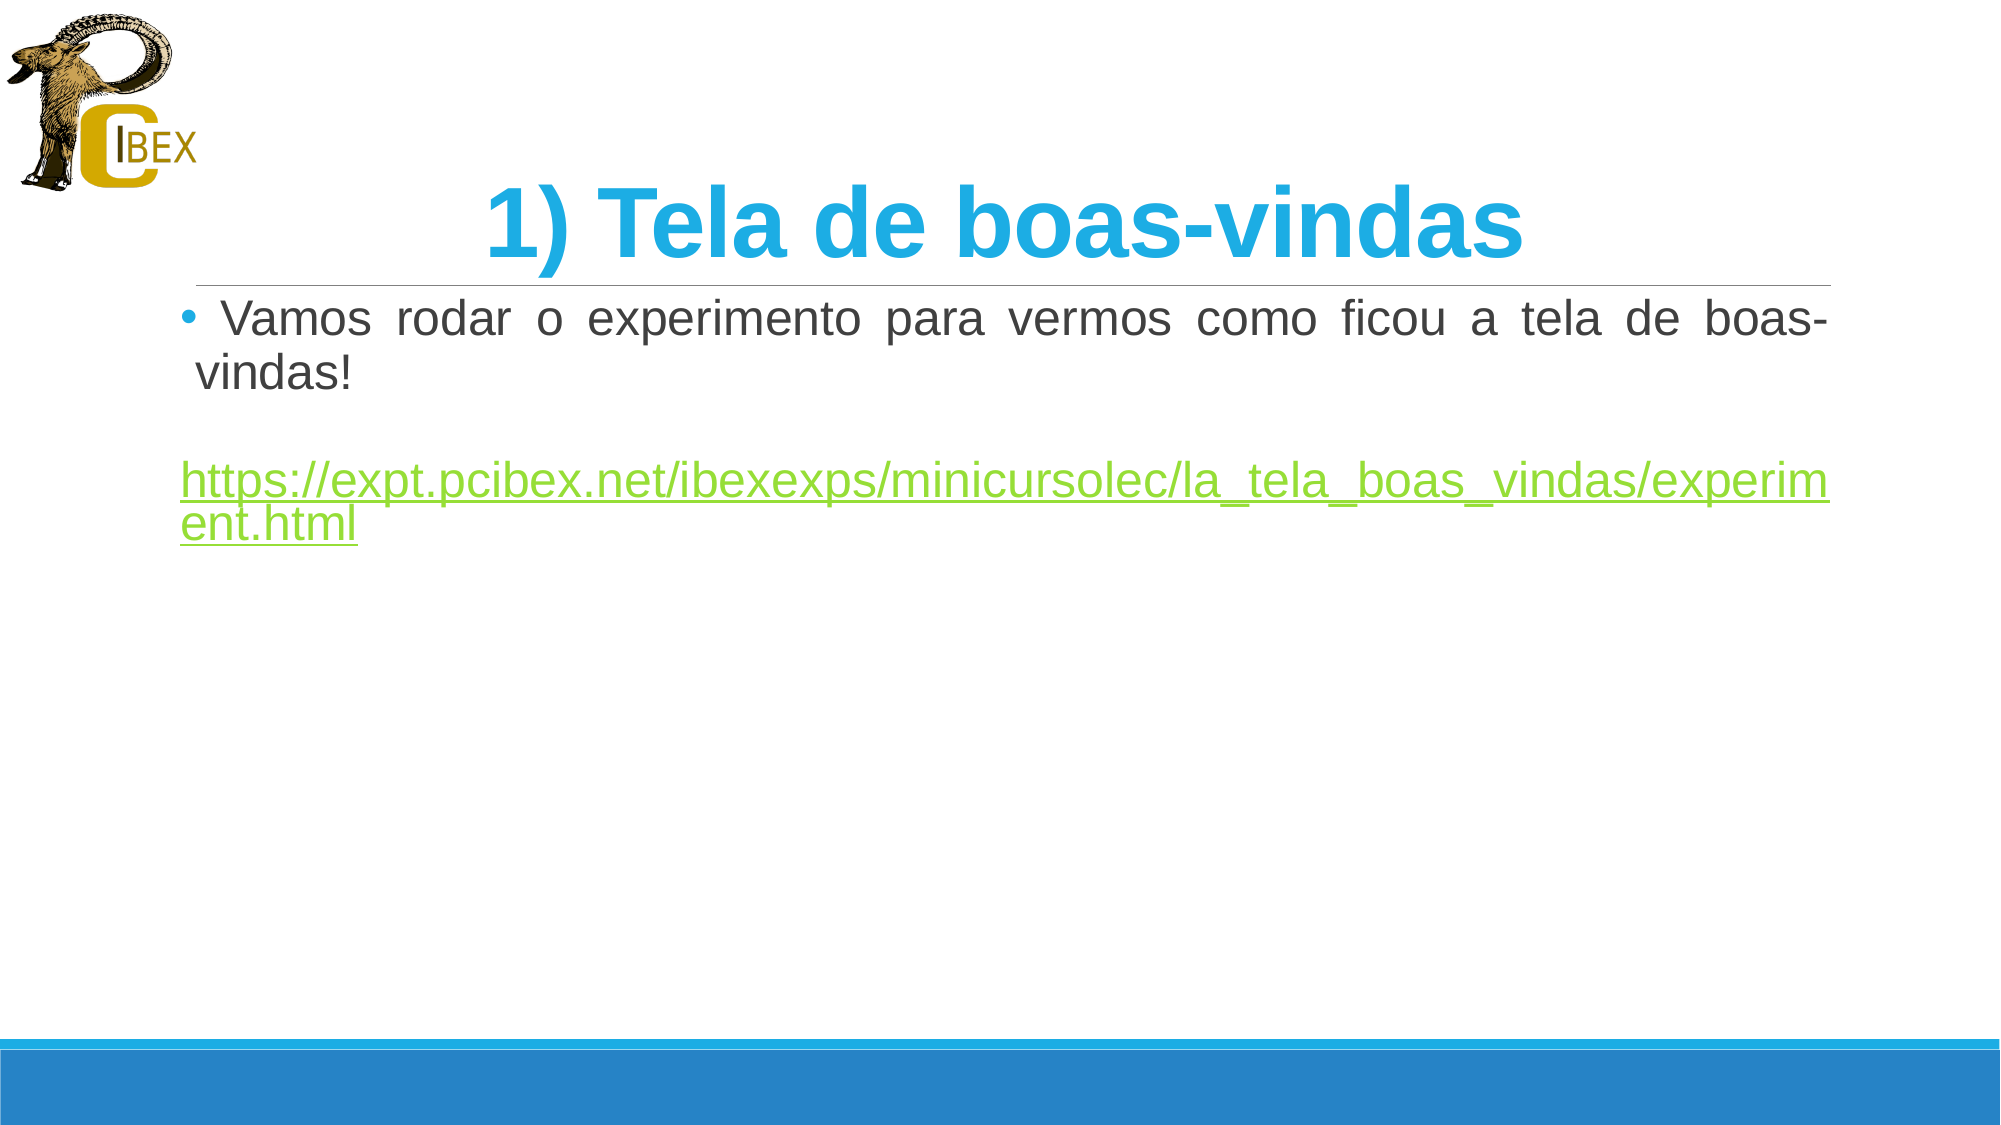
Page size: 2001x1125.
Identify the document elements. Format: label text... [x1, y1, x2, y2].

picture [0, 0, 201, 200]
title 1) Tela de boas-vindas [180, 47, 1830, 285]
list Vamos rodar o experimento para vermos como ficou a tela de boas-vindas! https://expt.pcibex.net/ibexexps/minicursolec/la_tela_boas_vindas/experiment.html [180, 285, 1830, 1078]
